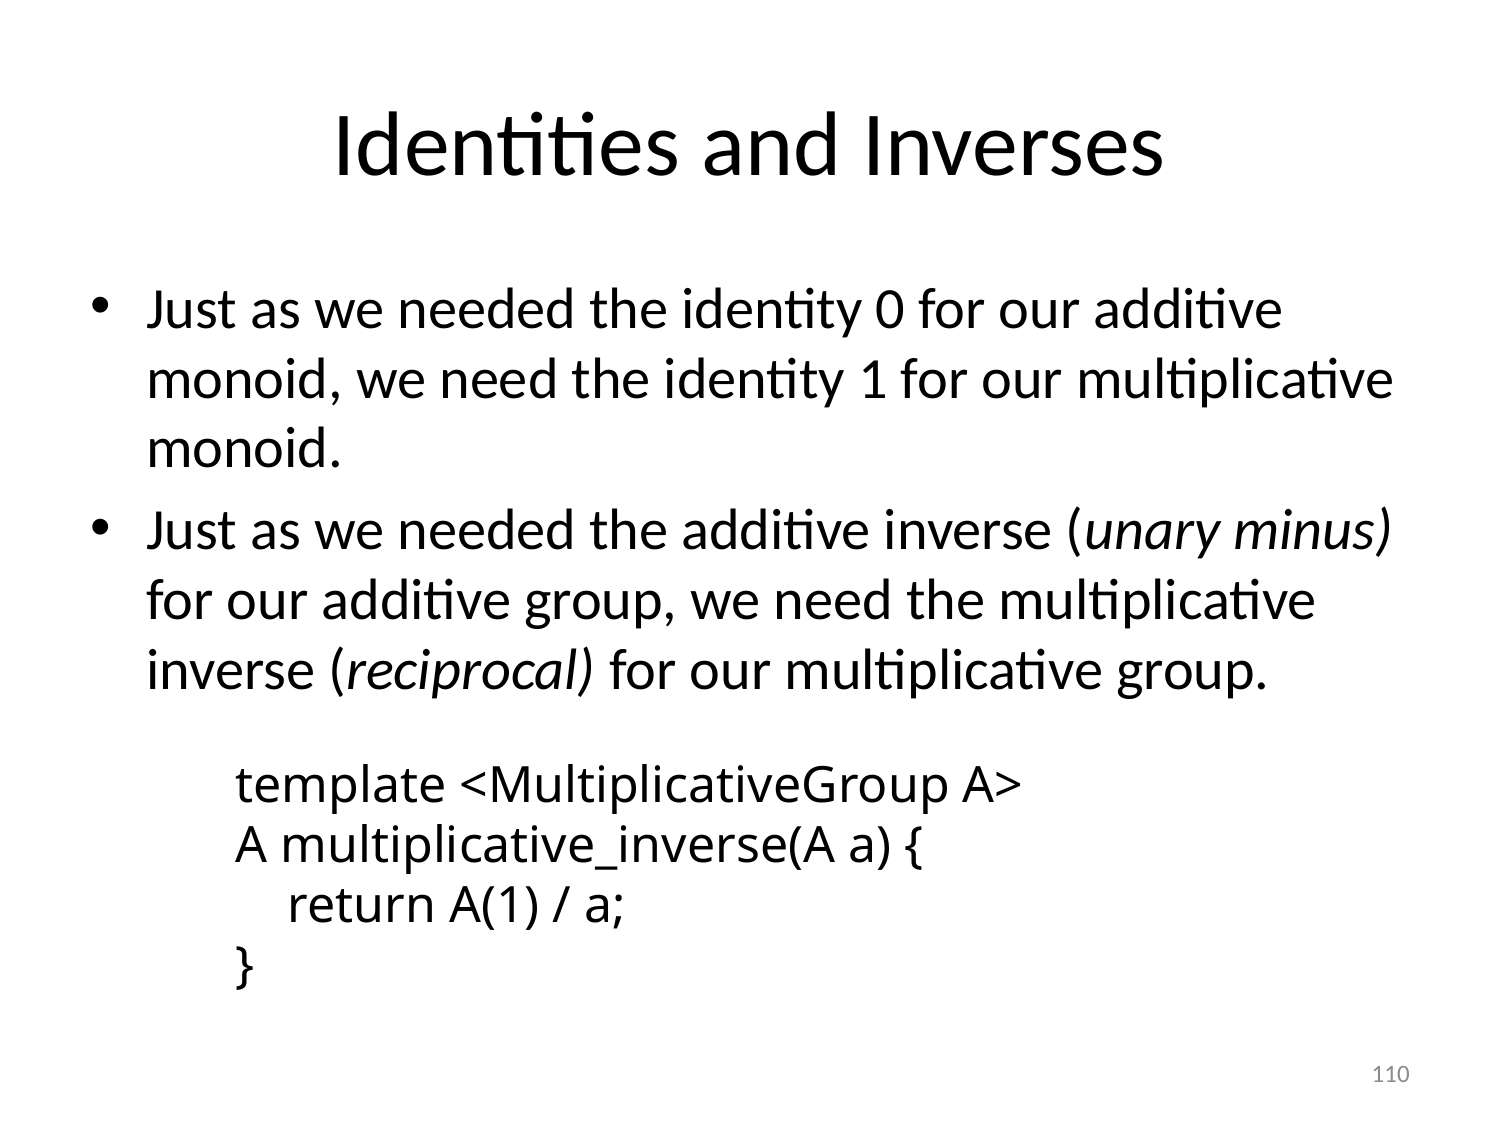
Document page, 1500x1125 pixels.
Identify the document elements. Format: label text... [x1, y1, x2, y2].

title Identities and Inverses [75, 45, 1425, 233]
list Just as we needed the identity 0 for our additive monoid, we need the identity 1 for our multiplicative monoid. Just as we needed the additive inverse (unary minus) for our additive group, we need the multiplicative inverse (reciprocal) for our multiplicative group. [75, 262, 1425, 1005]
text_box template <MultiplicativeGroup A> A multiplicative_inverse(A a) { return A(1) / a; } [220, 745, 1500, 1061]
slide_number 110 [1074, 1061, 1425, 1103]
